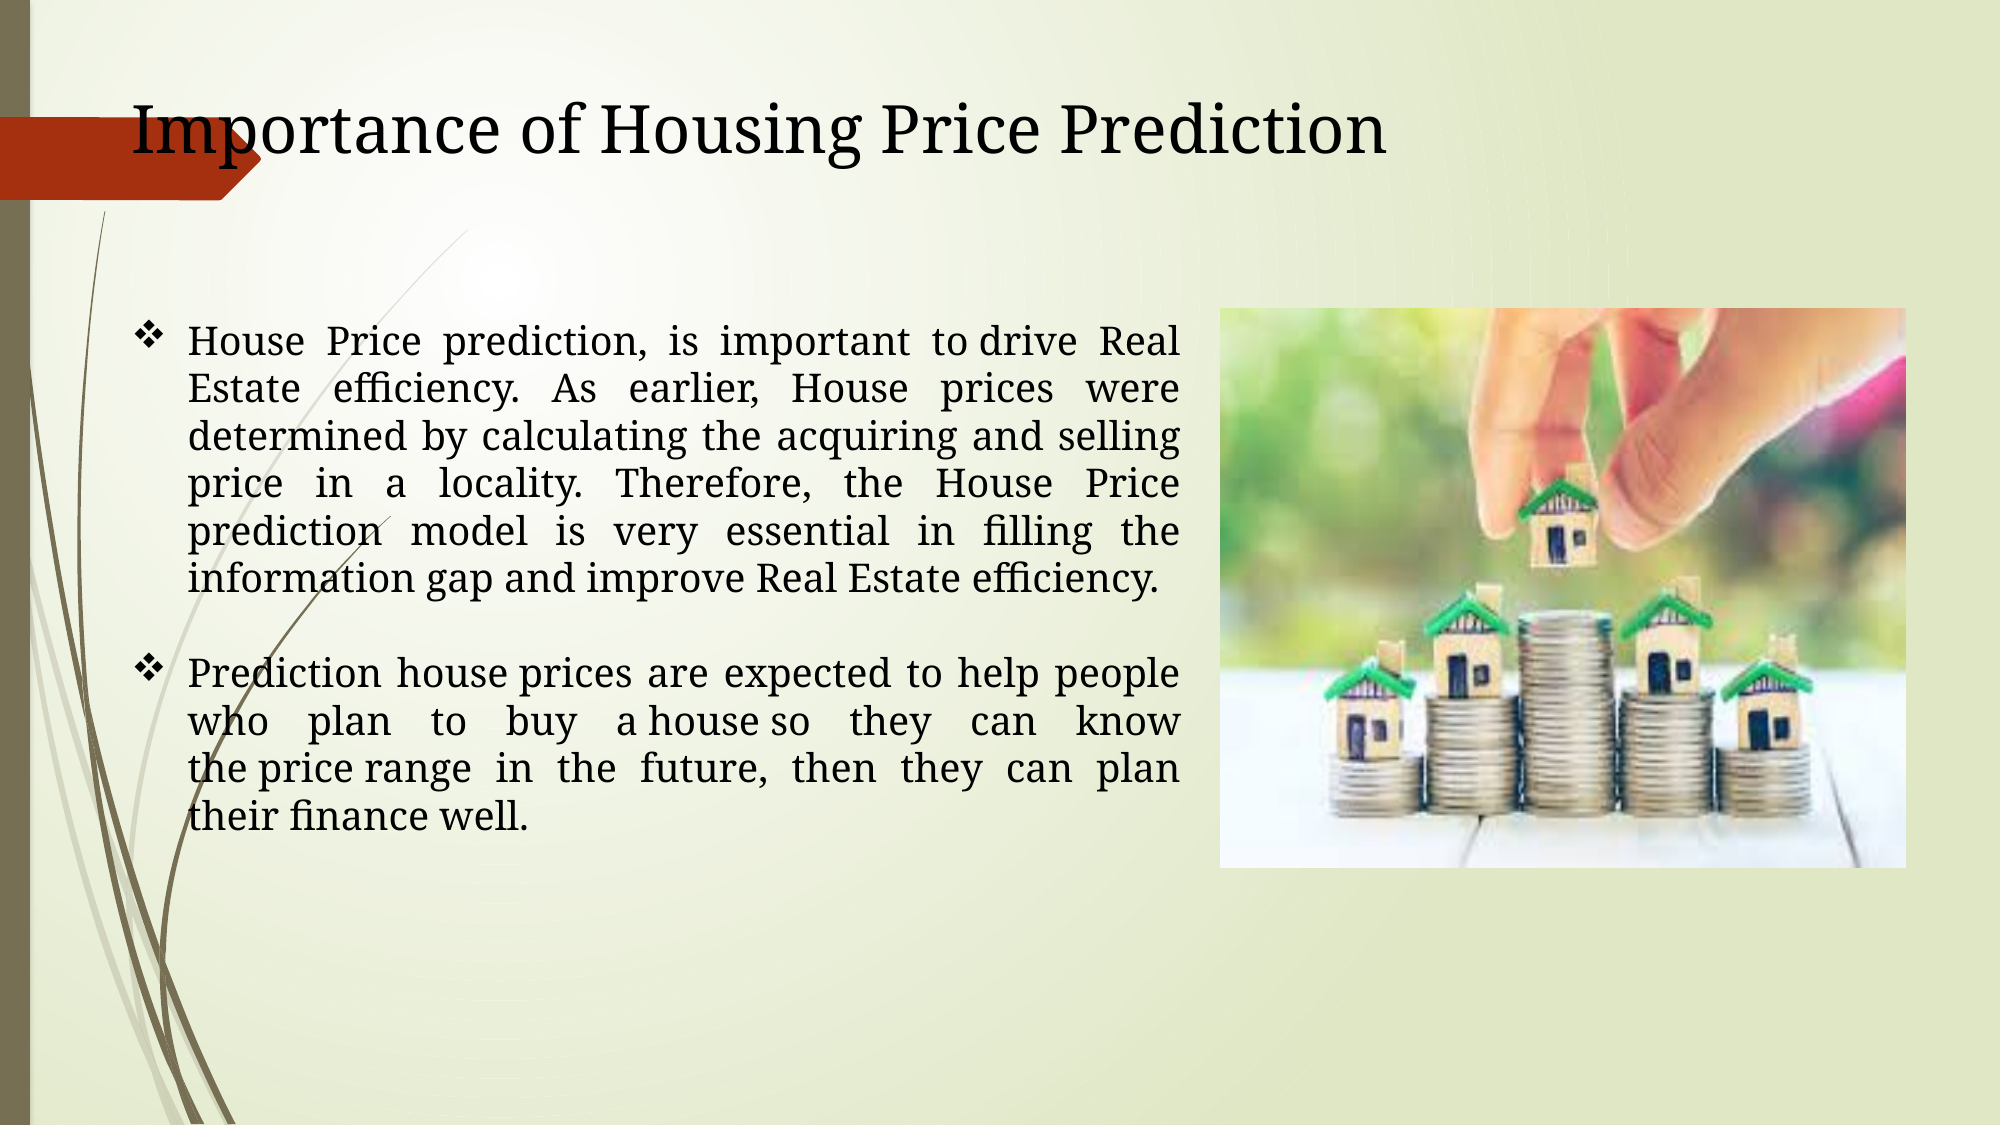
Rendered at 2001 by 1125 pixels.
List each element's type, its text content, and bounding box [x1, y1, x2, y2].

text_box Importance of Housing Price Prediction [116, 79, 1885, 175]
picture [1220, 308, 1906, 868]
text_box House Price prediction, is important to drive Real Estate efficiency. As earlier, House prices were determined by calculating the acquiring and selling price in a locality. Therefore, the House Price prediction model is very essential in filling the information gap and improve Real Estate efficiency. Prediction house prices are expected to help people who plan to buy a house so they can know the price range in the future, then they can plan their finance well. [116, 308, 1197, 936]
